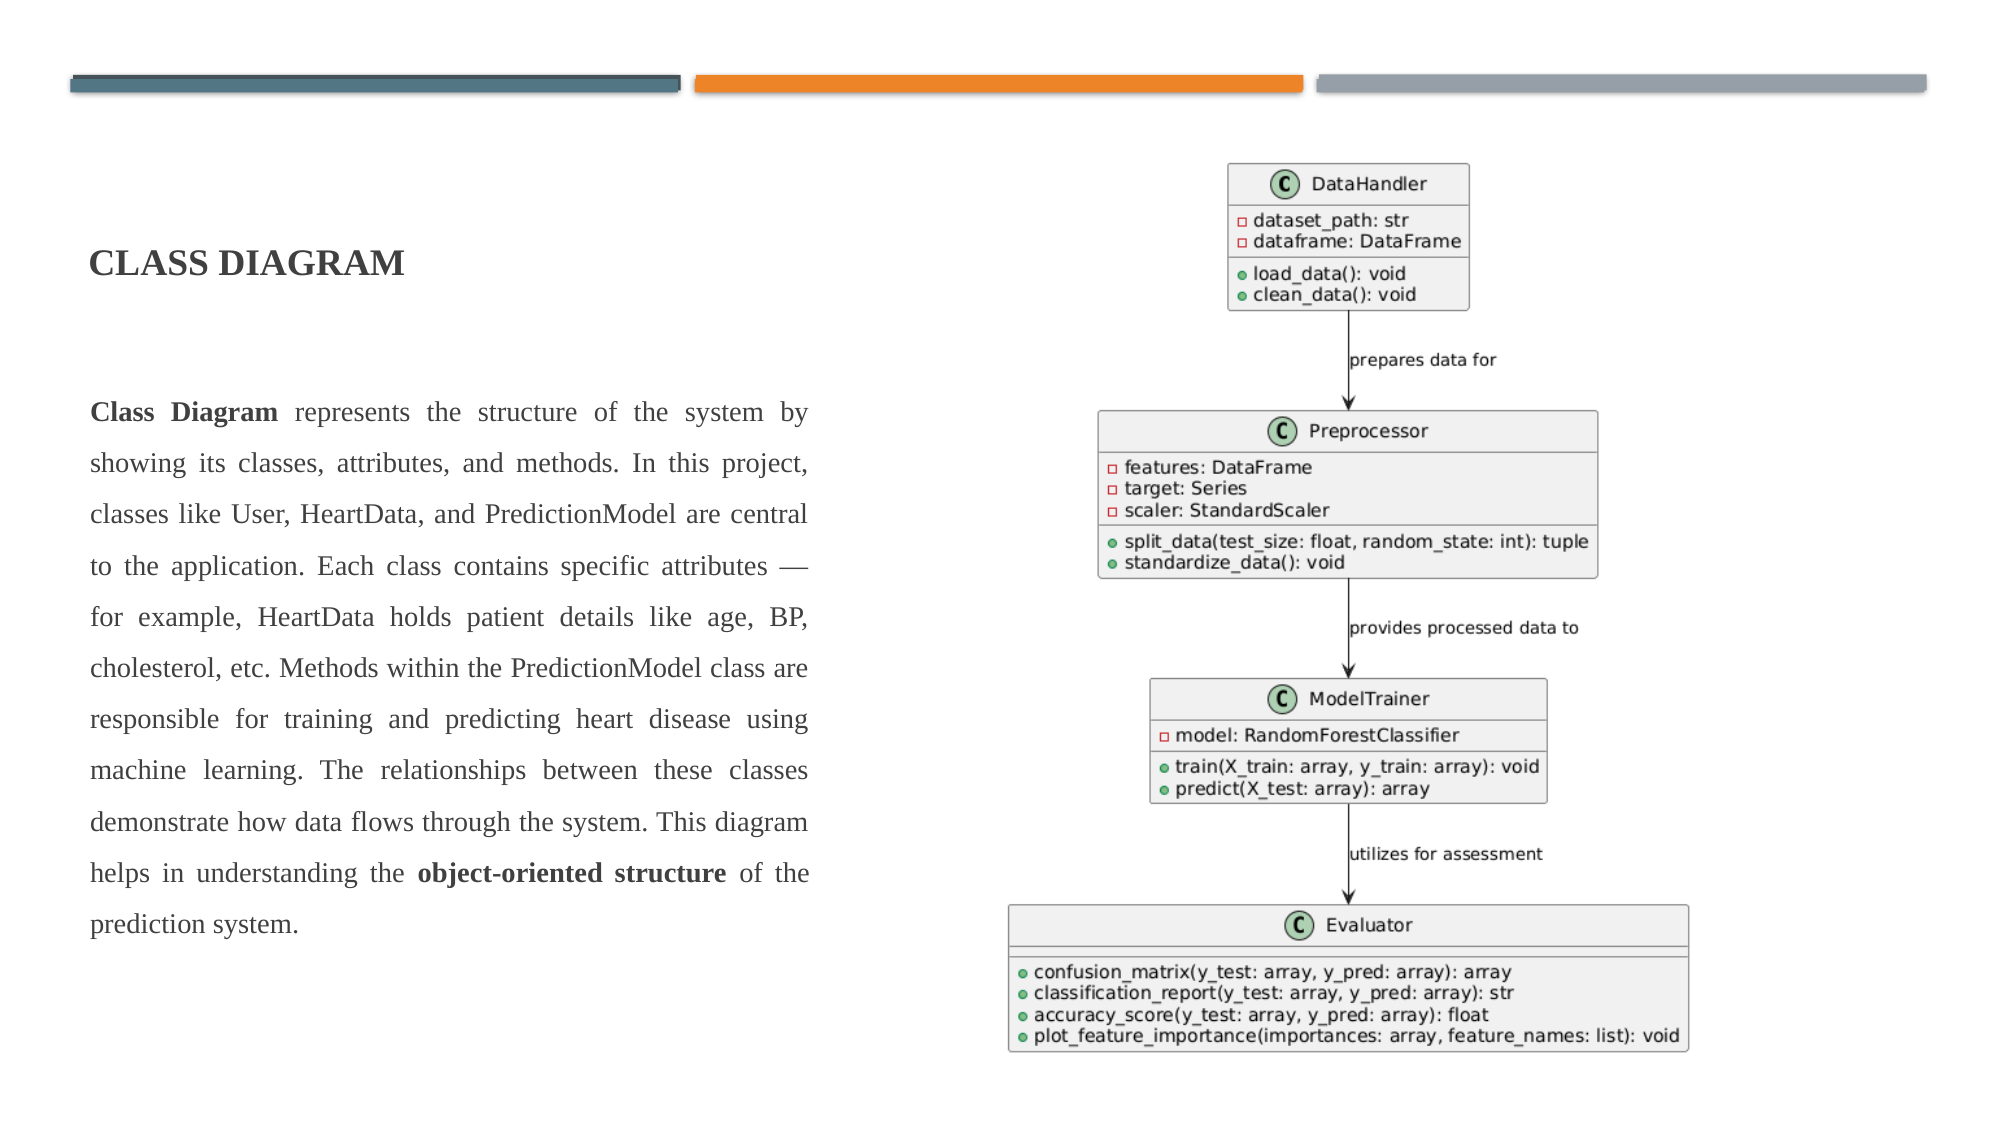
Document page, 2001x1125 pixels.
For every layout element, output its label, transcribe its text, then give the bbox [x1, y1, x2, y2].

picture [999, 154, 1697, 1059]
title CLASS DIAGRAM [73, 118, 1924, 291]
list Class Diagram represents the structure of the system by showing its classes, attributes, and methods. In this project, classes like User, HeartData, and PredictionModel are central to the application. Each class contains specific attributes — for example, HeartData holds patient details like age, BP, cholesterol, etc. Methods within the PredictionModel class are responsible for training and predicting heart disease using machine learning. The relationships between these classes demonstrate how data flows through the system. This diagram helps in understanding the object-oriented structure of the prediction system. [75, 368, 825, 1024]
